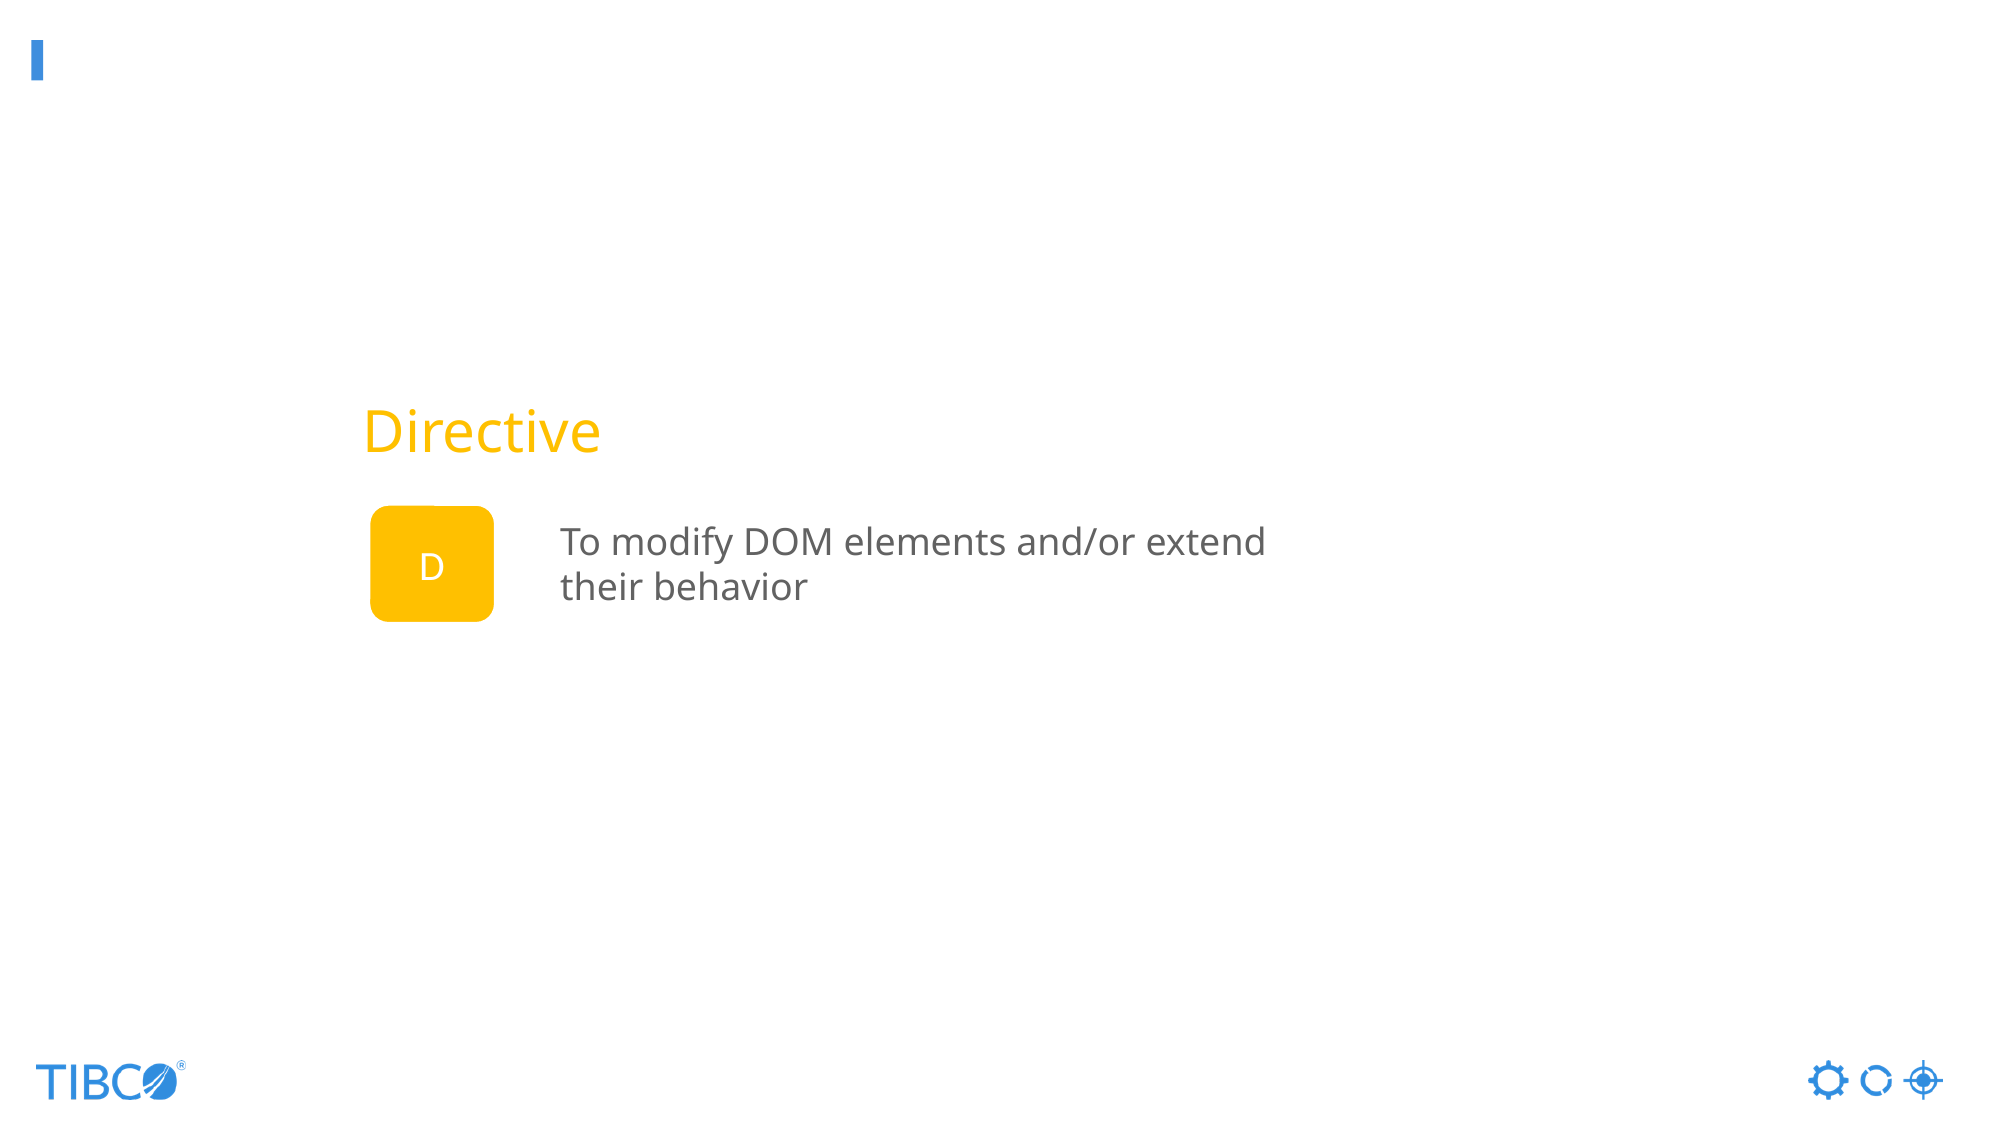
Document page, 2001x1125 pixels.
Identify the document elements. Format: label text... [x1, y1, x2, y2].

picture [36, 1060, 186, 1100]
text_box D [367, 502, 498, 626]
text_box Directive [347, 386, 744, 472]
picture [1808, 1060, 1943, 1100]
text_box To modify DOM elements and/or extend their behavior [545, 510, 1352, 616]
